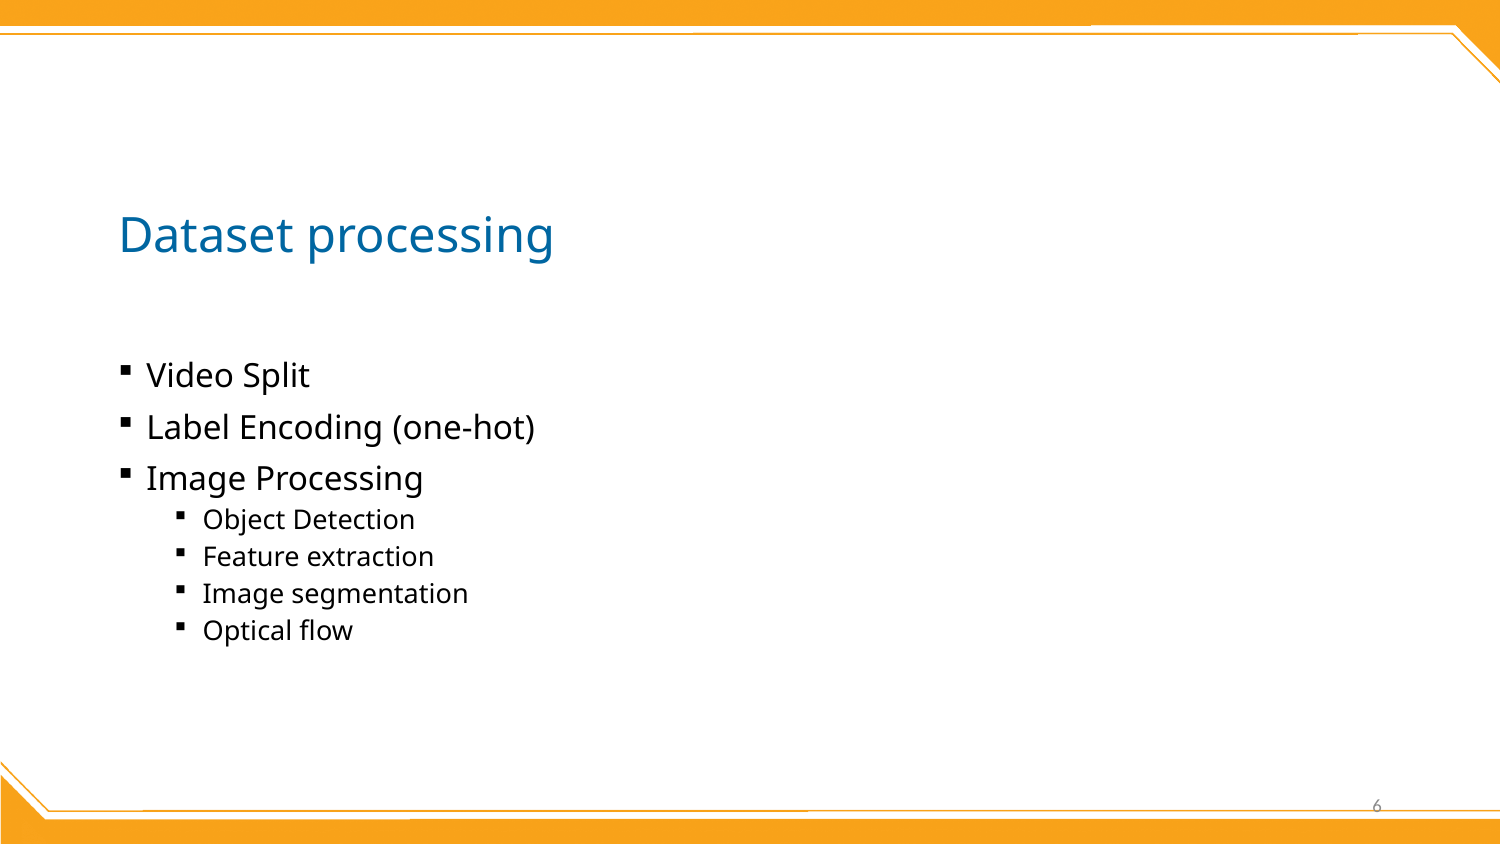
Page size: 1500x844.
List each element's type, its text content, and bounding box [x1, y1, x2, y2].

picture [0, 0, 1500, 84]
slide_number 6 [1059, 782, 1397, 827]
title Dataset processing [103, 203, 1397, 272]
picture [2, 681, 1500, 844]
list Video Split Label Encoding (one-hot) Image Processing Object Detection Feature extraction Image segmentation Optical flow [103, 351, 1397, 771]
